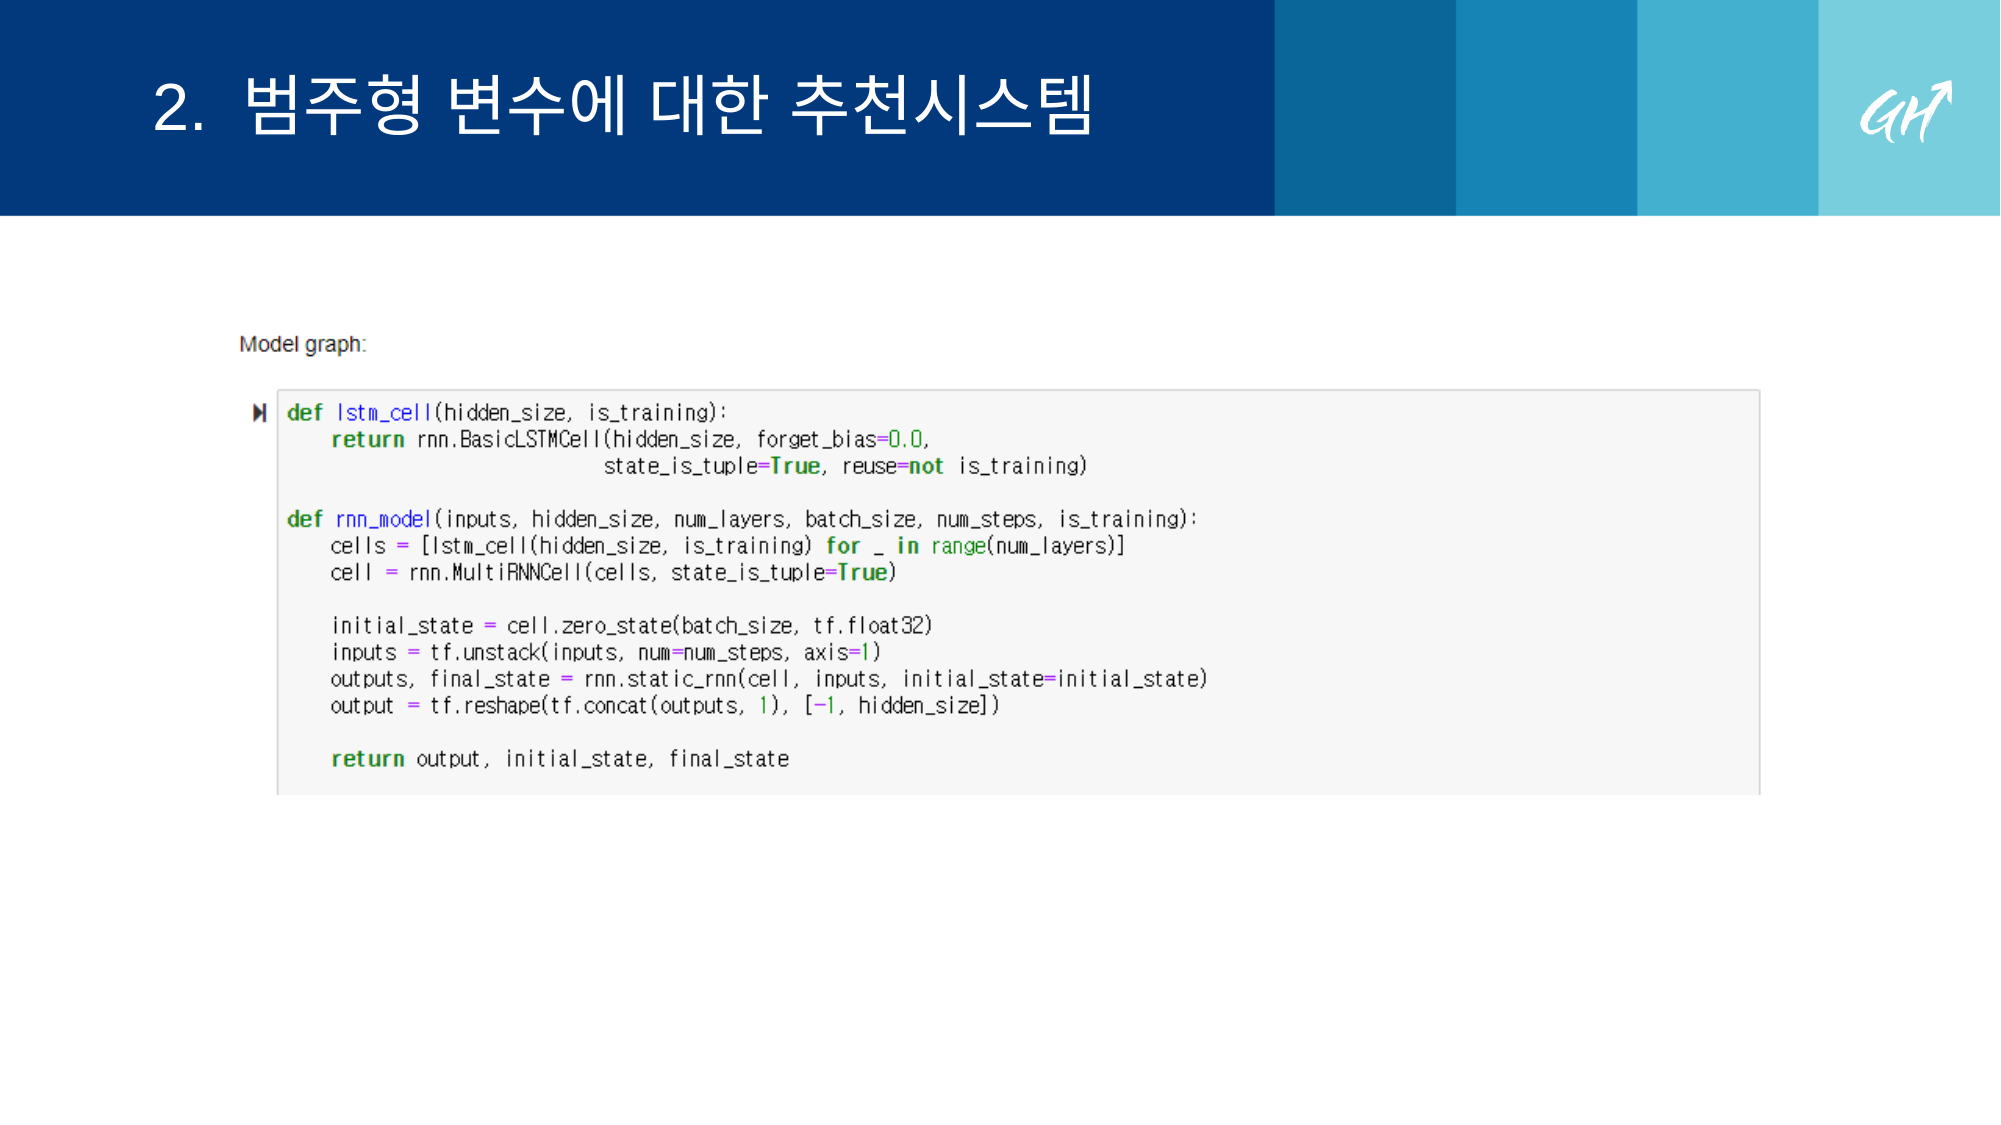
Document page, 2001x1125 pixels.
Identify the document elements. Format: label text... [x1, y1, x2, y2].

title 2. 범주형 변수에 대한 추천시스템 [137, 0, 1863, 218]
picture [0, 0, 2000, 1125]
